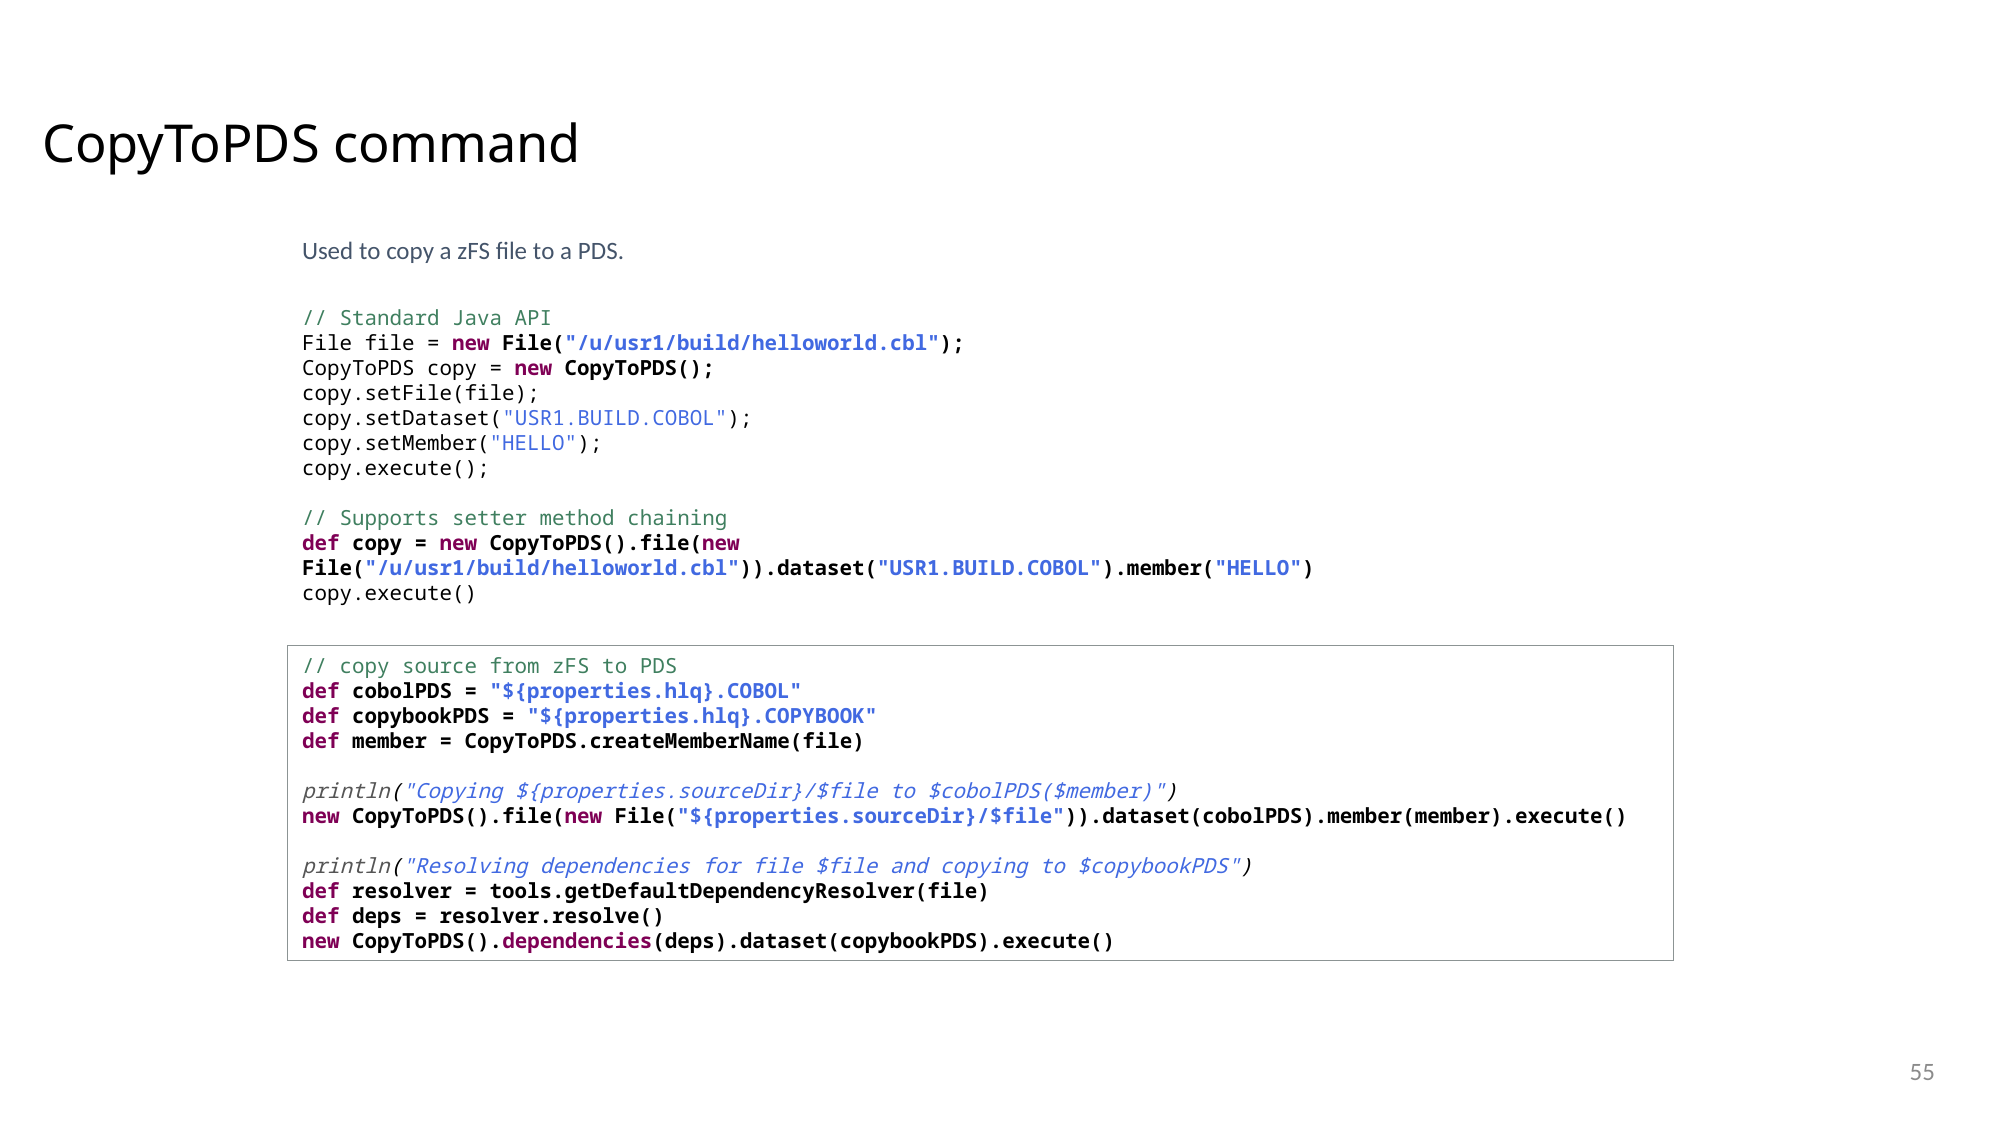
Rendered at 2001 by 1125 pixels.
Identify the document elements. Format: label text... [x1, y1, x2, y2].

slide_number 55 [1500, 1055, 1950, 1086]
text_box Used to copy a zFS file to a PDS. [287, 227, 1528, 272]
text_box // Standard Java API File file = new File("/u/usr1/build/helloworld.cbl"); CopyToPDS copy = new CopyToPDS(); copy.setFile(file); copy.setDataset("USR1.BUILD.COBOL"); copy.setMember("HELLO"); copy.execute(); // Supports setter method chaining def copy = new CopyToPDS().file(new File("/u/usr1/build/helloworld.cbl")).dataset("USR1.BUILD.COBOL").member("HELLO") copy.execute() [287, 297, 1685, 638]
text_box // copy source from zFS to PDS def cobolPDS = "${properties.hlq}.COBOL" def copybookPDS = "${properties.hlq}.COPYBOOK" def member = CopyToPDS.createMemberName(file) println("Copying ${properties.sourceDir}/$file to $cobolPDS($member)") new CopyToPDS().file(new File("${properties.sourceDir}/$file")).dataset(cobolPDS).member(member).execute() println("Resolving dependencies for file $file and copying to $copybookPDS") def resolver = tools.getDefaultDependencyResolver(file) def deps = resolver.resolve() new CopyToPDS().dependencies(deps).dataset(copybookPDS).execute() [287, 645, 1674, 961]
title CopyToPDS command [27, 109, 1928, 182]
